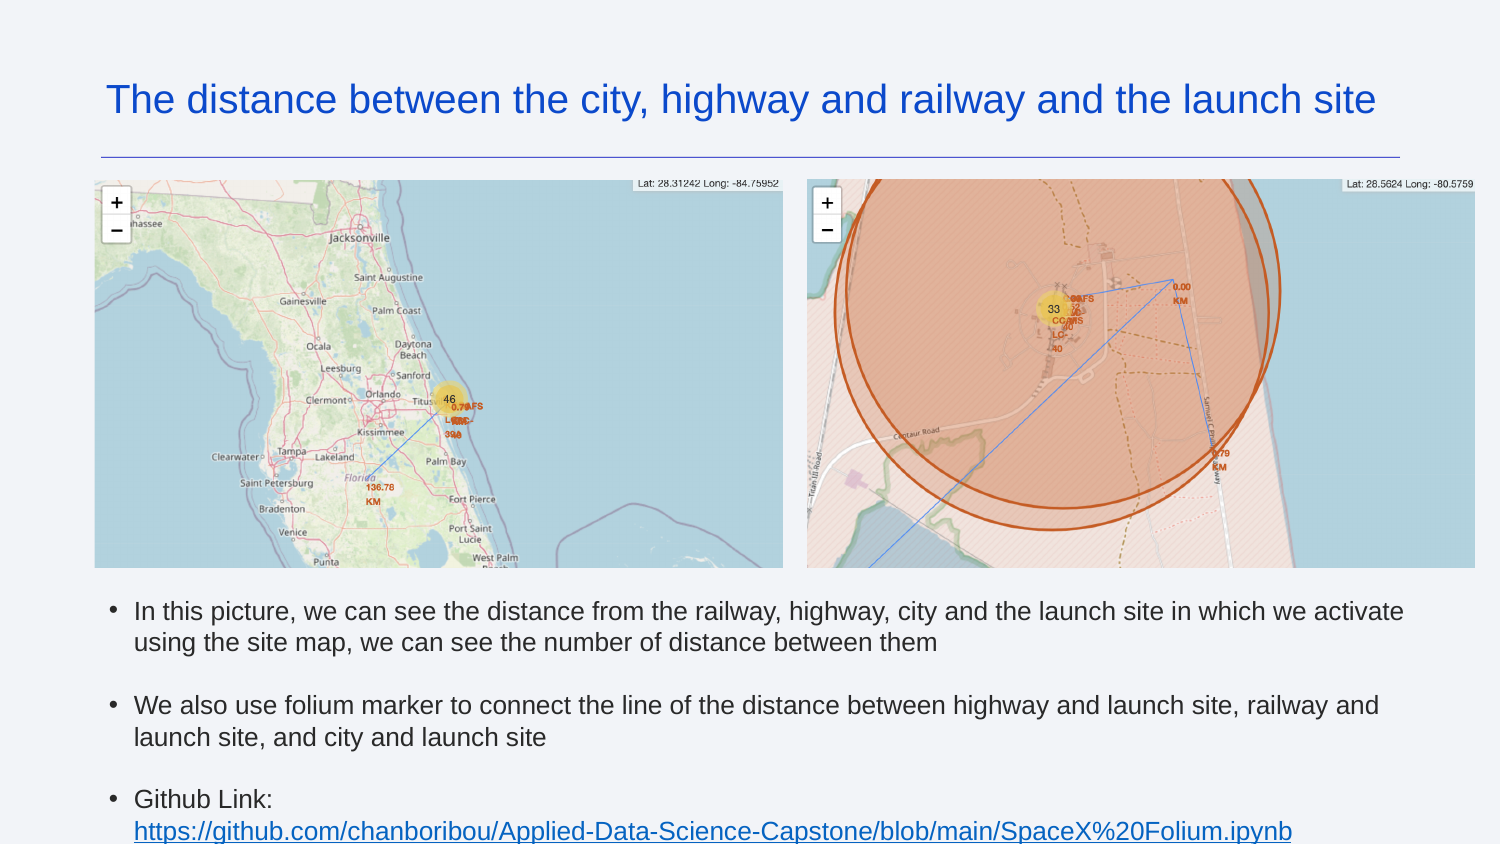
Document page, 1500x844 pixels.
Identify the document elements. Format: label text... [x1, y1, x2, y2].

list In this picture, we can see the distance from the railway, highway, city and the launch site in which we activate using the site map, we can see the number of distance between them We also use folium marker to connect the line of the distance between highway and launch site, railway and launch site, and city and launch site Github Link: https://github.com/chanboribou/Applied-Data-Science-Capstone/blob/main/SpaceX%20Folium.ipynb [94, 588, 1444, 844]
text_box The distance between the city, highway and railway and the launch site [94, 66, 1389, 134]
picture [0, 0, 1500, 844]
